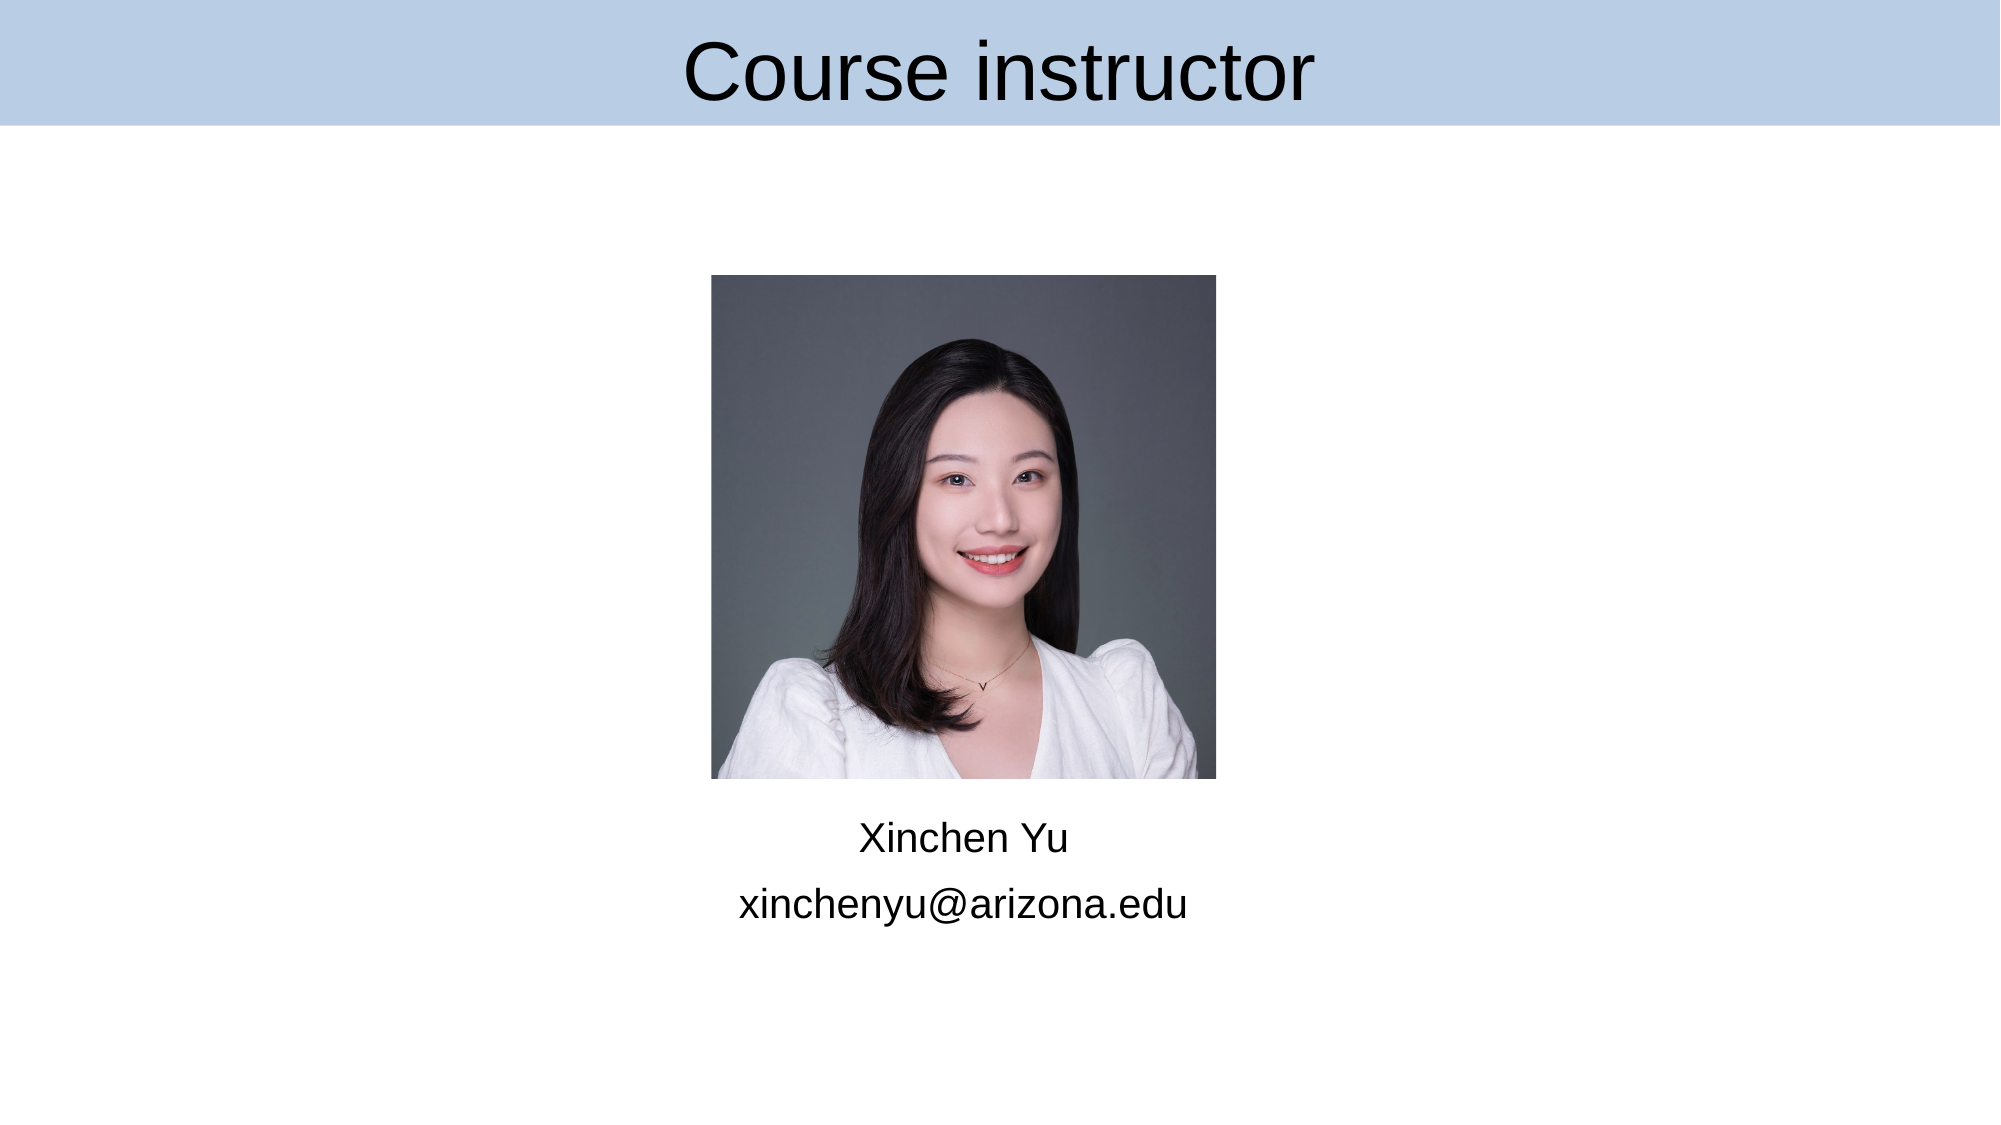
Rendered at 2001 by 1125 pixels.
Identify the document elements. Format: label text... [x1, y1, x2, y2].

list Xinchen Yu xinchenyu@arizona.edu [679, 808, 1248, 987]
picture [711, 274, 1217, 779]
title Course instructor [0, 0, 2000, 126]
